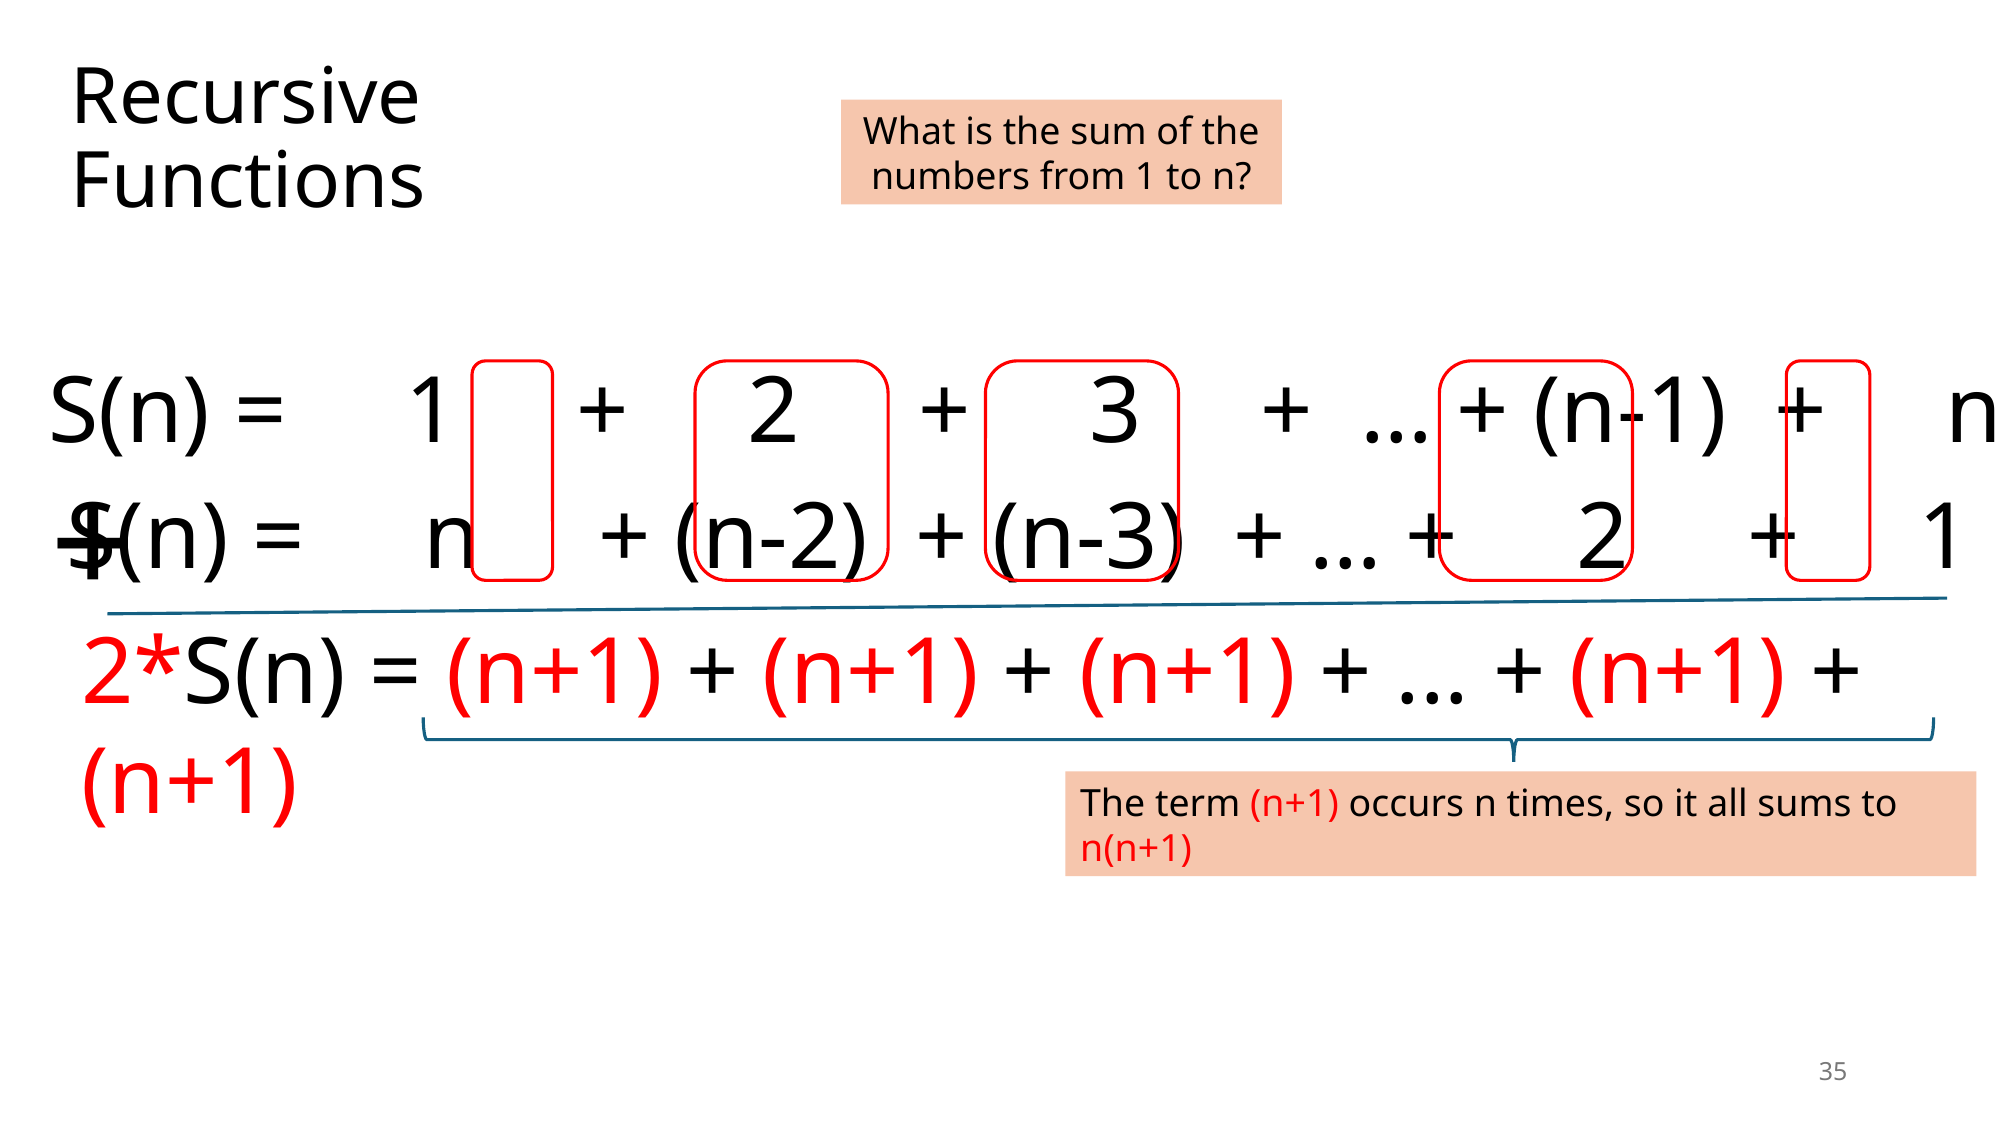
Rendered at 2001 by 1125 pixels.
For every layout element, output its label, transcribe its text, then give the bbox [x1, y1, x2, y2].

text_box S(n) = n + (n-2) + (n-3) + … + 2 + 1 [151, 469, 2000, 595]
text_box S(n) = 1 + 2 + 3 + … + (n-1) + n [33, 343, 2000, 468]
text_box 2*S(n) = (n+1) + (n+1) + (n+1) + ... + (n+1) + (n+1) [66, 604, 2000, 840]
text_box + [35, 438, 151, 634]
text_box [983, 359, 1181, 582]
slide_number 35 [1412, 1042, 1863, 1103]
text_box [693, 359, 890, 582]
text_box [470, 359, 555, 582]
text_box [1437, 359, 1635, 582]
text_box [1784, 359, 1872, 582]
text_box What is the sum of the numbers from 1 to n? [841, 99, 1282, 205]
title Recursive Functions [55, 31, 462, 249]
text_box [106, 597, 1948, 615]
text_box The term (n+1) occurs n times, so it all sums to n(n+1) [1065, 840, 1977, 877]
